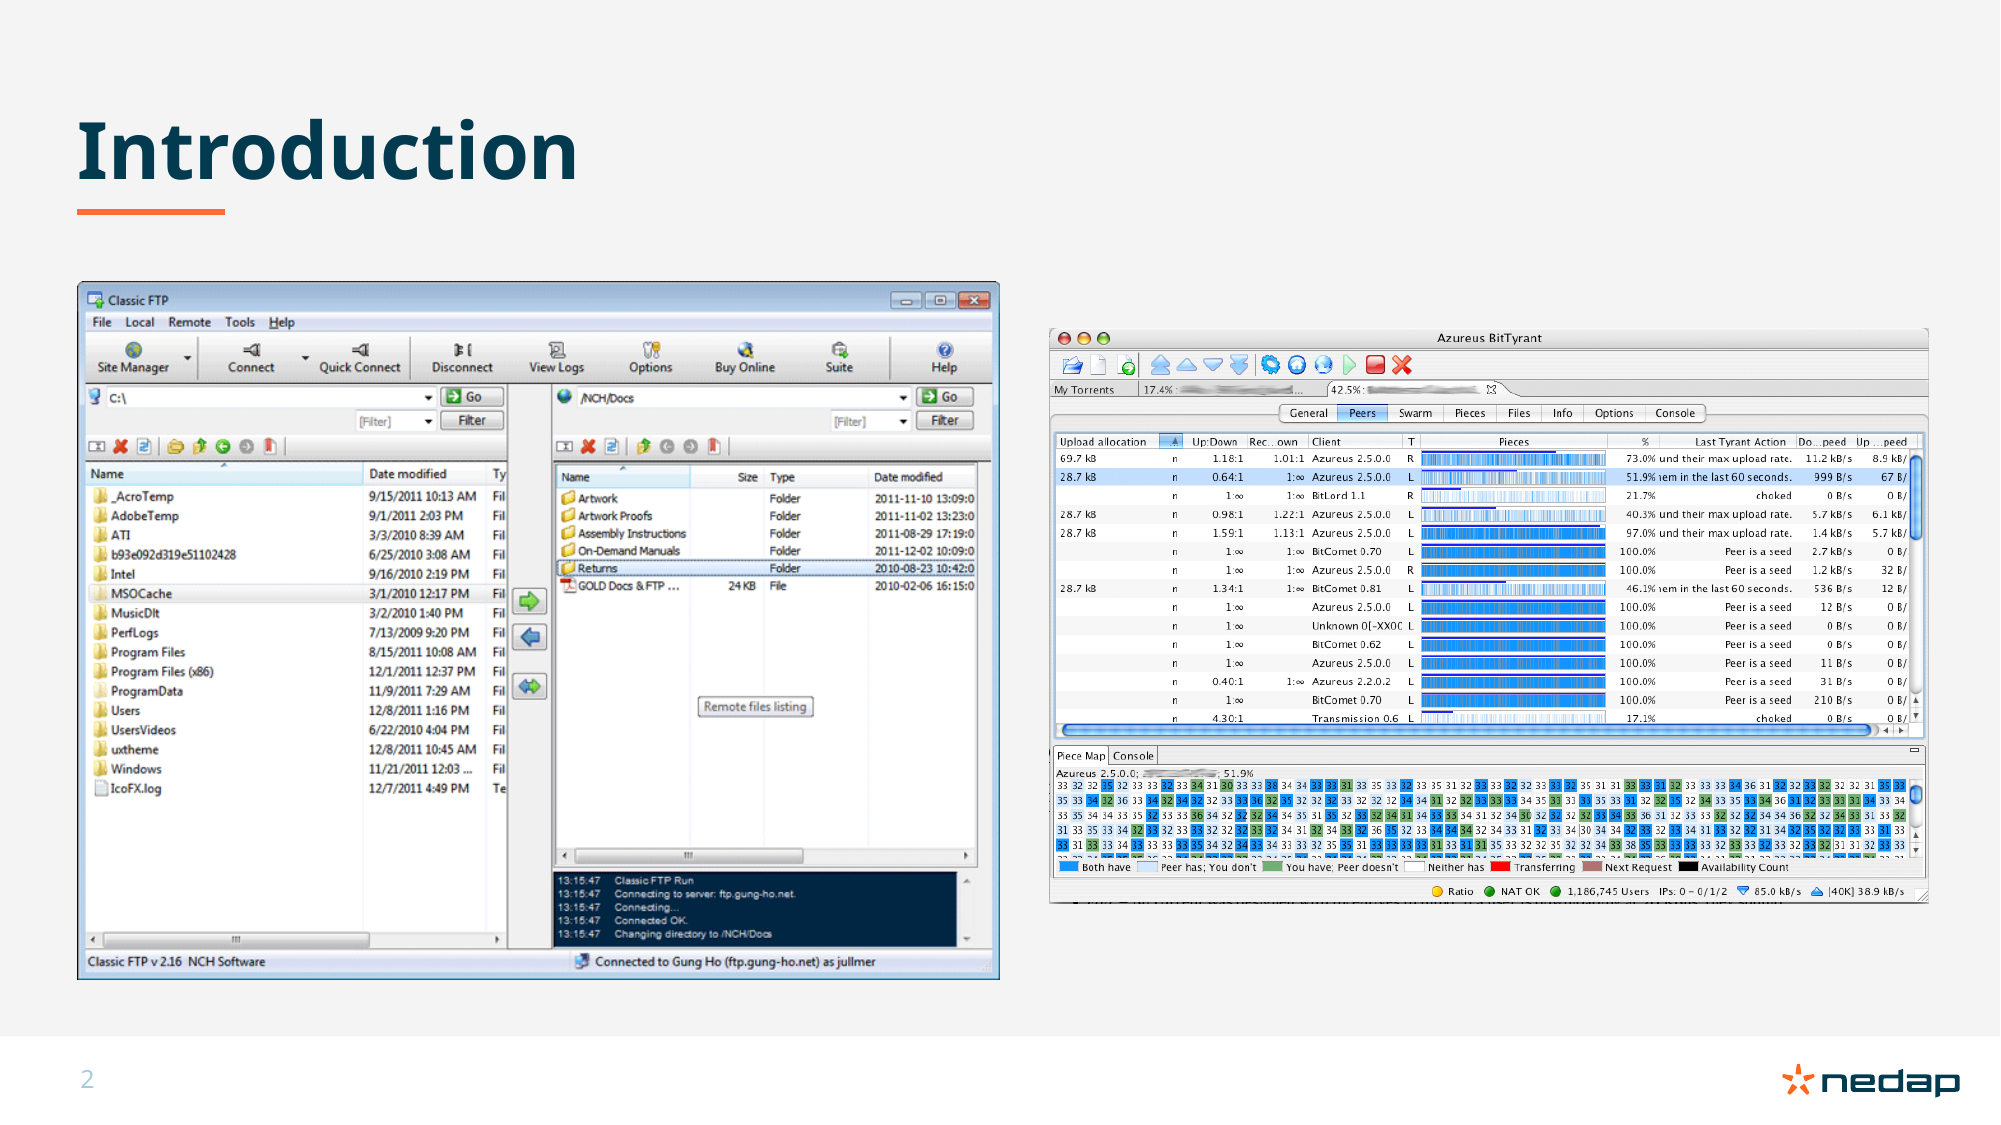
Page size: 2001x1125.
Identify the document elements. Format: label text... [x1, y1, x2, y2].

title Introduction [77, 113, 1960, 194]
picture [1049, 328, 1929, 904]
picture [77, 281, 1000, 980]
slide_number 2 [80, 1050, 160, 1111]
